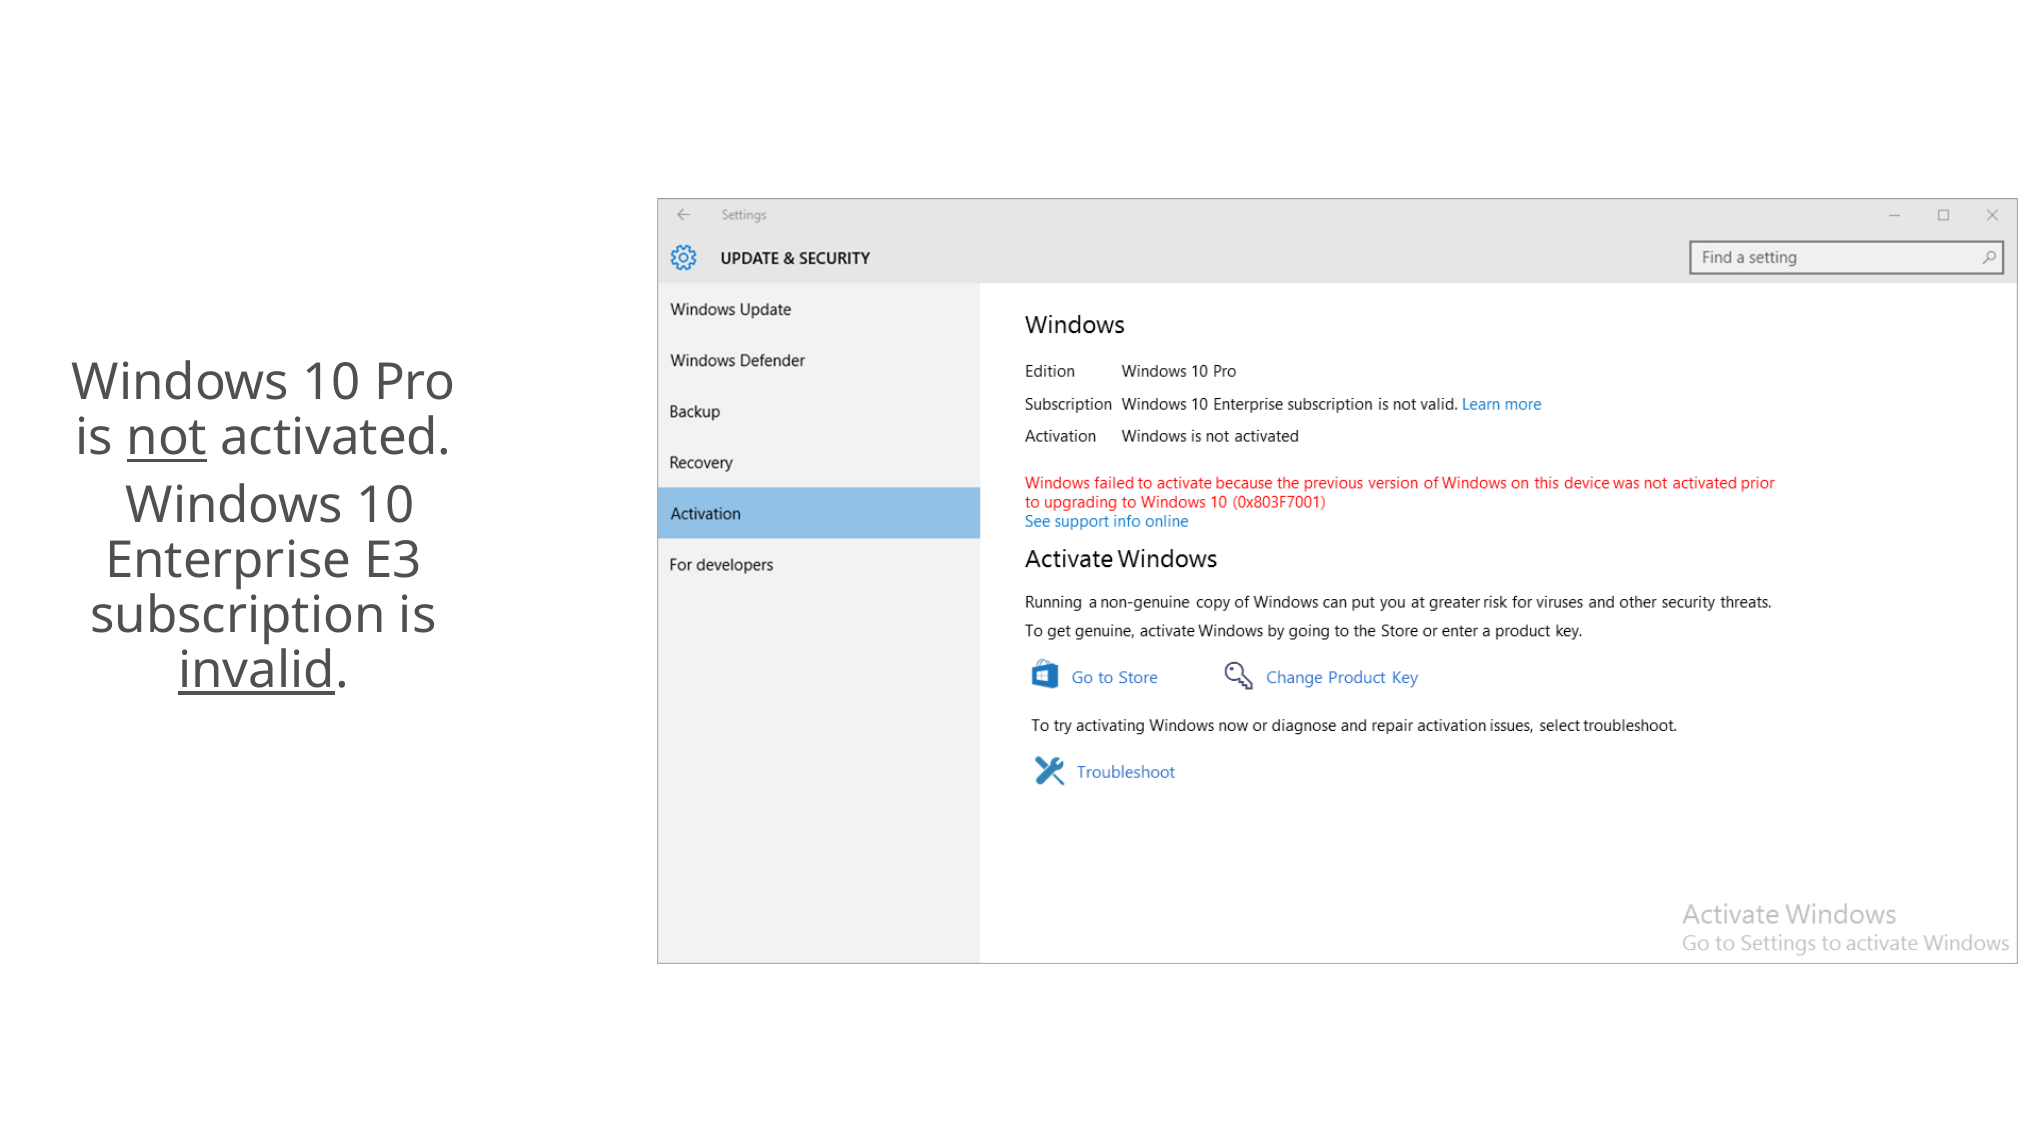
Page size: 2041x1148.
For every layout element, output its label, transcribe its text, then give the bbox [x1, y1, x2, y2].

text_box Windows 10 Pro is not activated. Windows 10 Enterprise E3 subscription is invalid. [30, 198, 497, 856]
picture [657, 198, 2019, 965]
